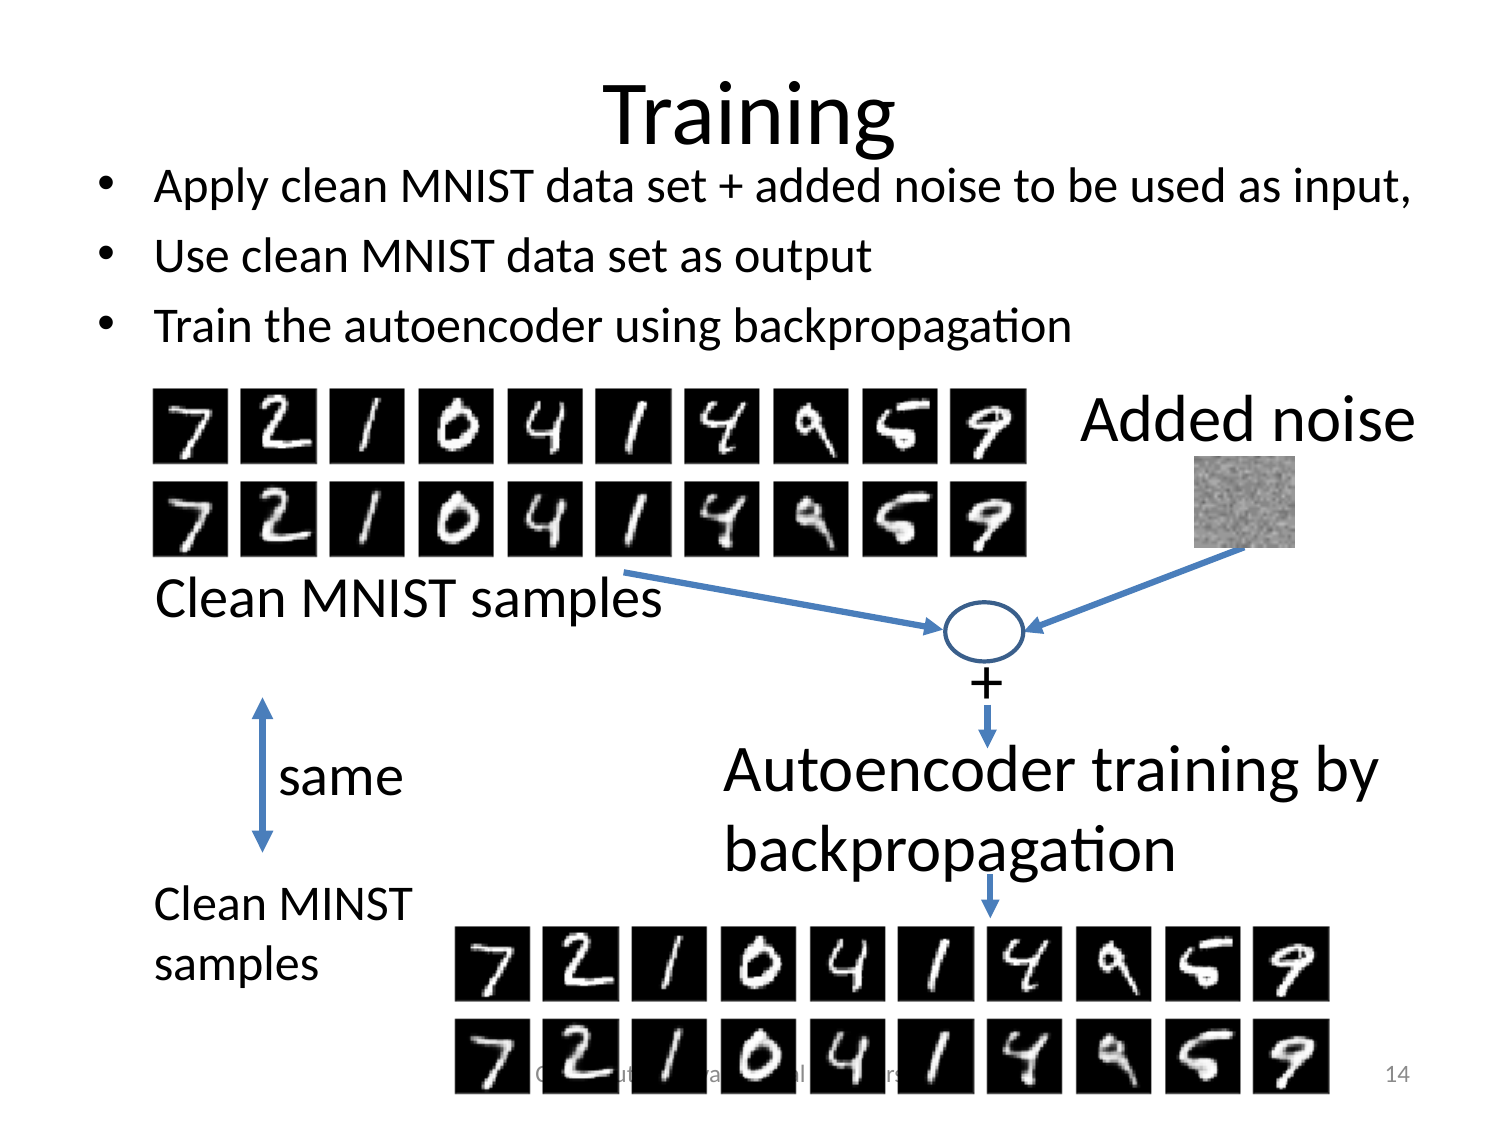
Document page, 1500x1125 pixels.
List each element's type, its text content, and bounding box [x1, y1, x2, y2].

slide_number 14 [1349, 1042, 1425, 1103]
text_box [1023, 547, 1245, 633]
list Apply clean MNIST data set + added noise to be used as input, Use clean MNIST data set as output Train the autoencoder using backpropagation [82, 144, 1433, 888]
text_box Clean MNIST samples [140, 581, 622, 637]
text_box same [266, 729, 420, 814]
text_box Clean MINST samples [138, 863, 440, 999]
text_box Autoencoder training by backpropagation [709, 716, 1500, 892]
text_box Added noise [1065, 367, 1432, 462]
picture [1193, 456, 1295, 548]
text_box [943, 600, 1025, 664]
title Training [75, 45, 1425, 172]
text_box + [955, 650, 1019, 726]
picture [135, 373, 1041, 573]
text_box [623, 571, 944, 630]
picture [438, 911, 1344, 1110]
